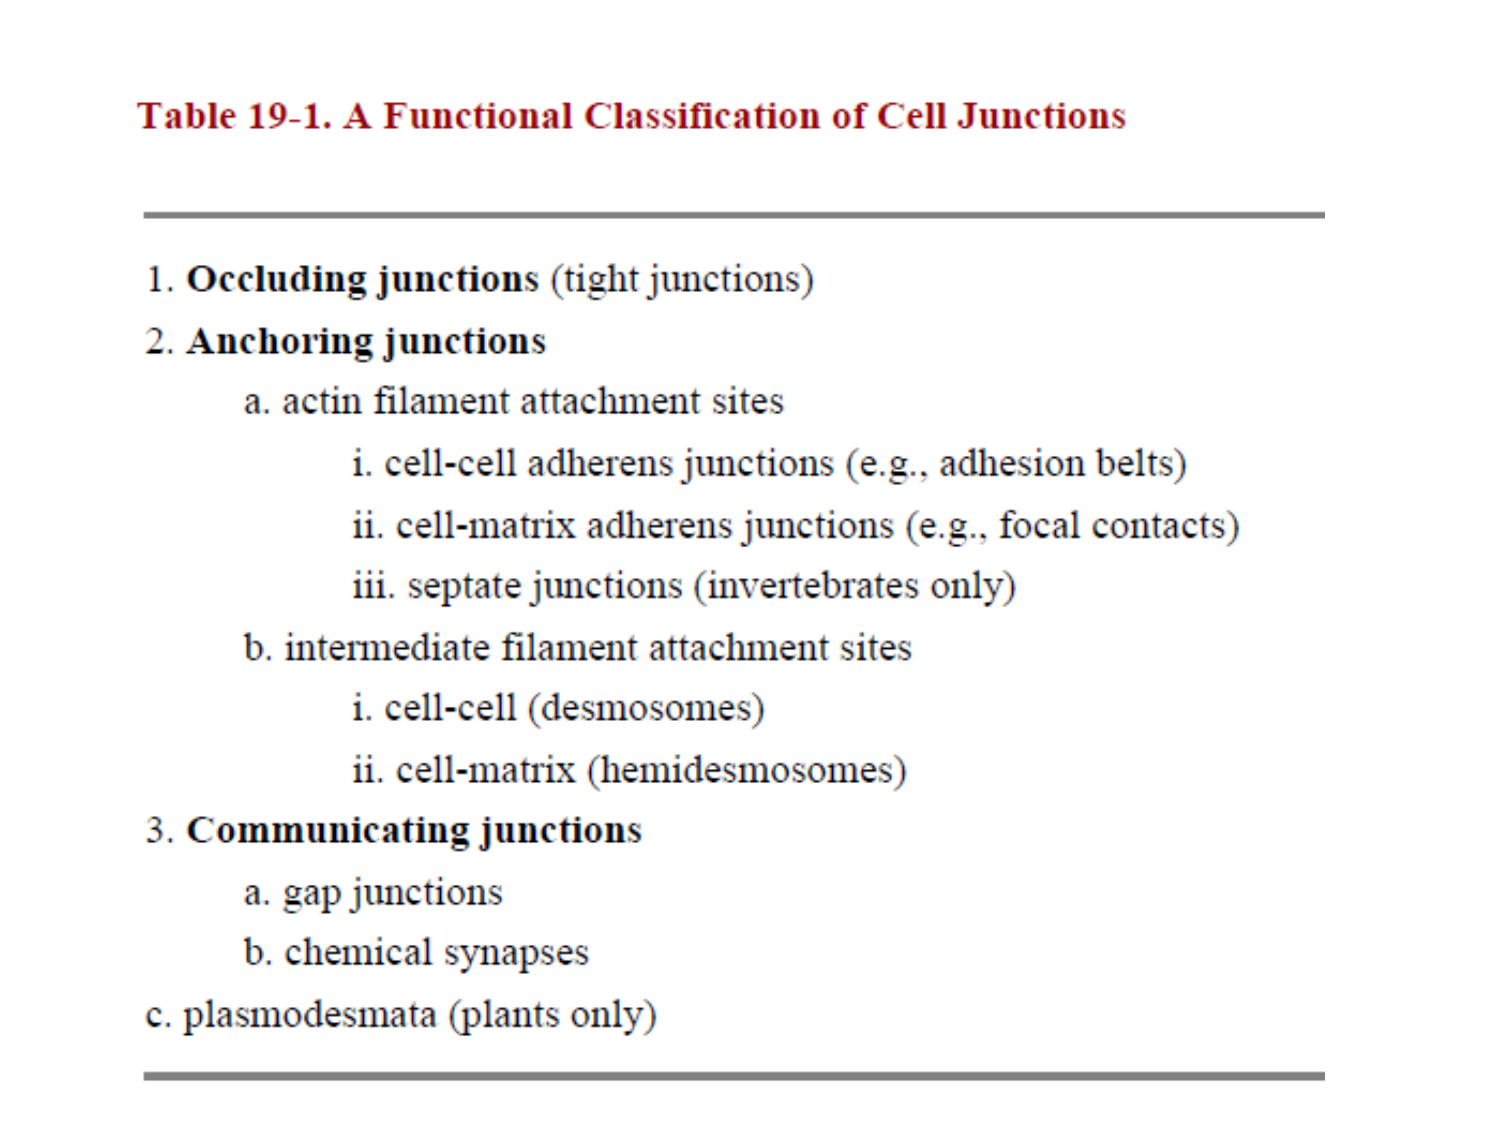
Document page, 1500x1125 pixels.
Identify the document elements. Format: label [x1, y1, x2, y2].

picture [124, 71, 1326, 1101]
